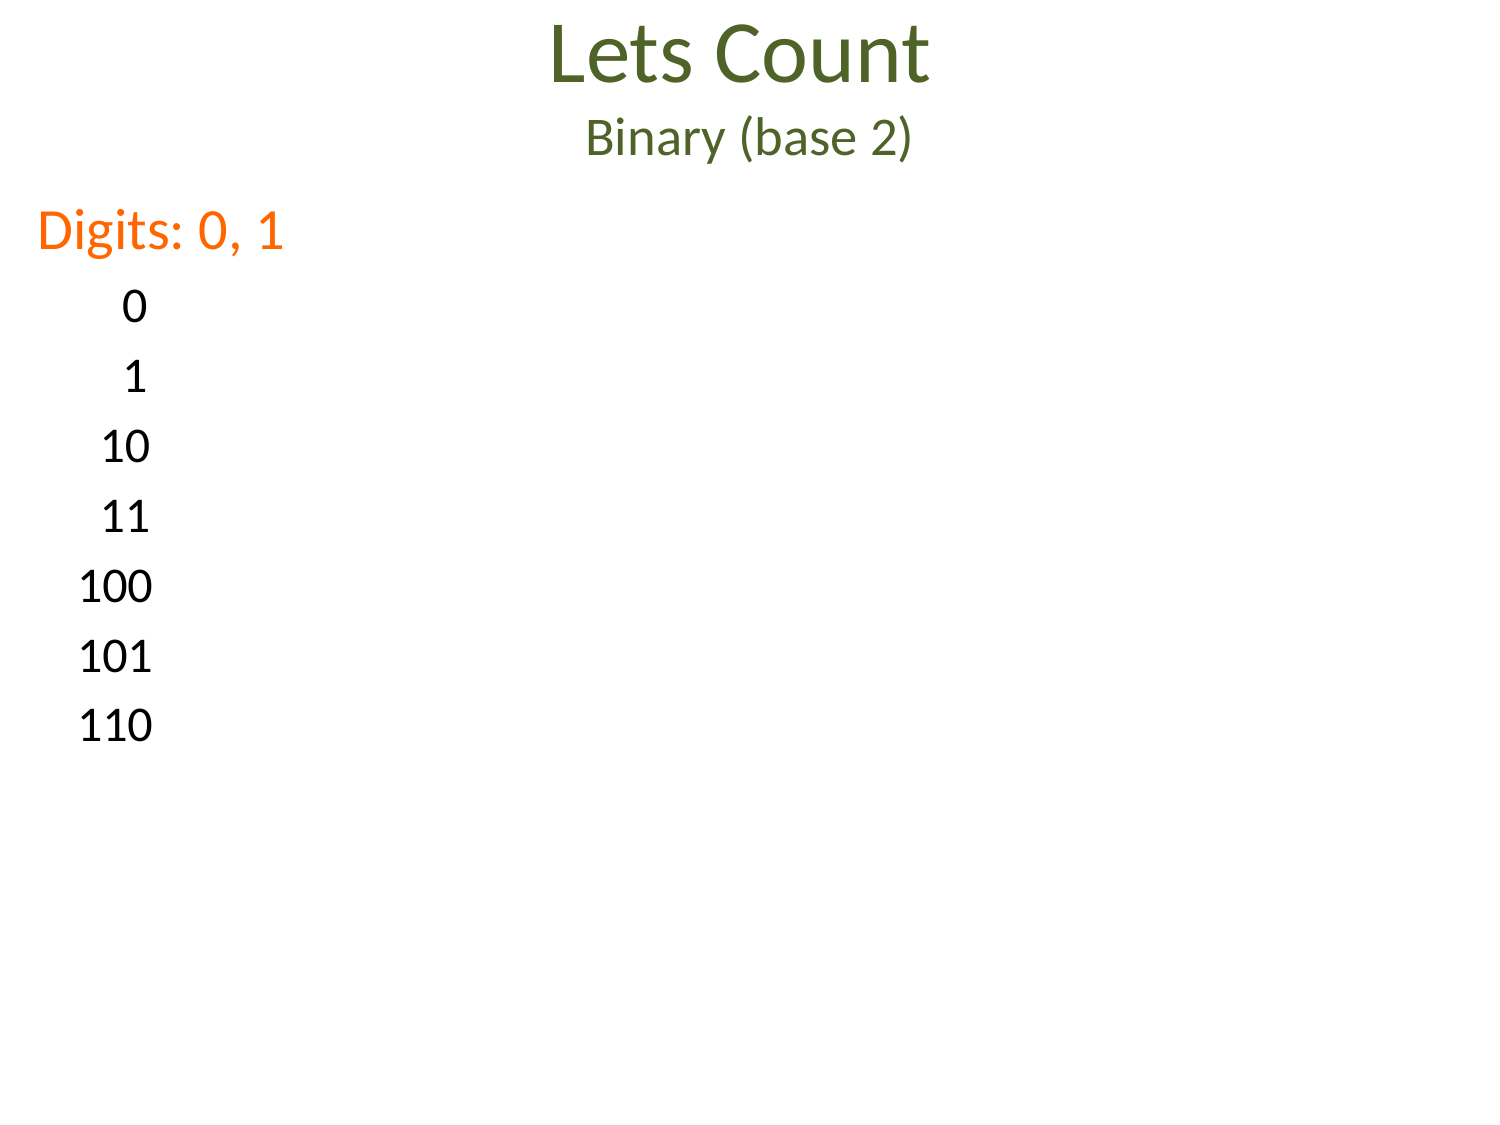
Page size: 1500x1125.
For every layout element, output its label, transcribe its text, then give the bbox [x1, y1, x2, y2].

text_box Digits: 0, 1 [0, 183, 1500, 286]
list 0 1 10 11 100 101 110 [0, 286, 325, 1117]
title Lets Count Binary (base 2) [75, 0, 1425, 174]
